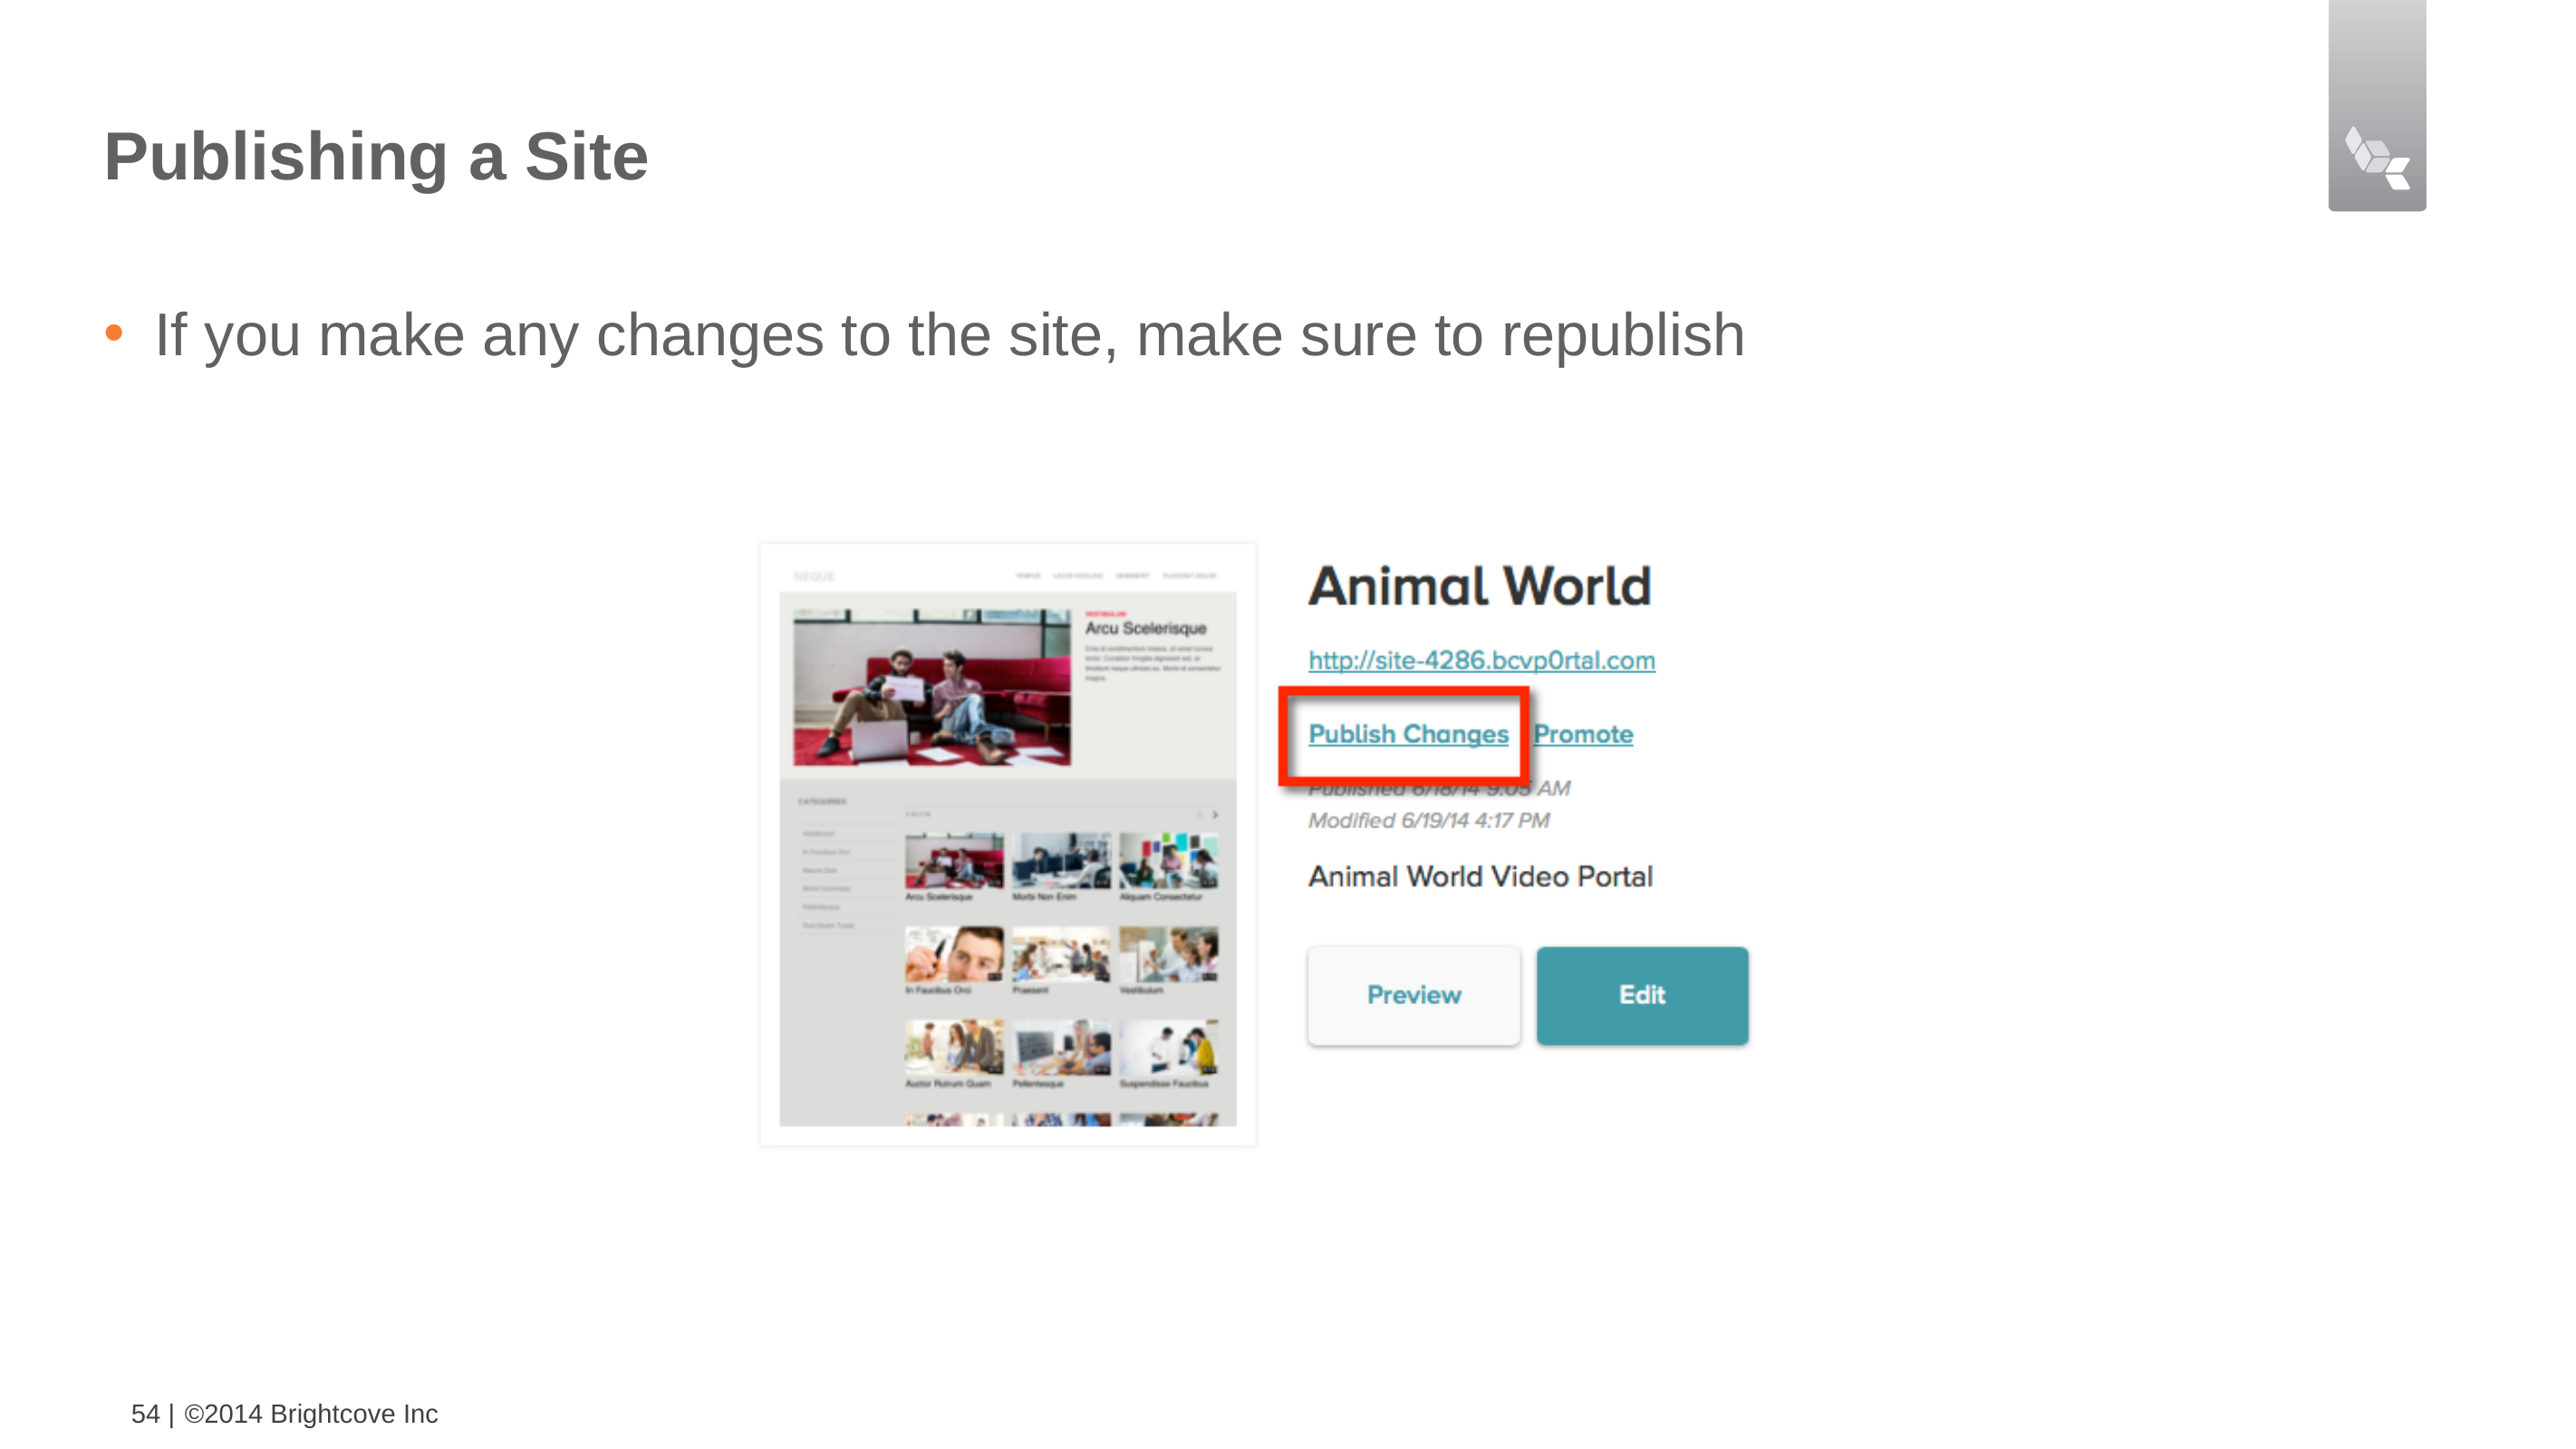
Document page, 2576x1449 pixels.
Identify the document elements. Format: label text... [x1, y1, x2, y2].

slide_number 54 | [88, 1374, 189, 1449]
list If you make any changes to the site, make sure to republish [80, 284, 2441, 1302]
picture [733, 520, 1786, 1178]
footer ©2014 Brightcove Inc [189, 1374, 988, 1449]
title Publishing a Site [80, 44, 2270, 260]
